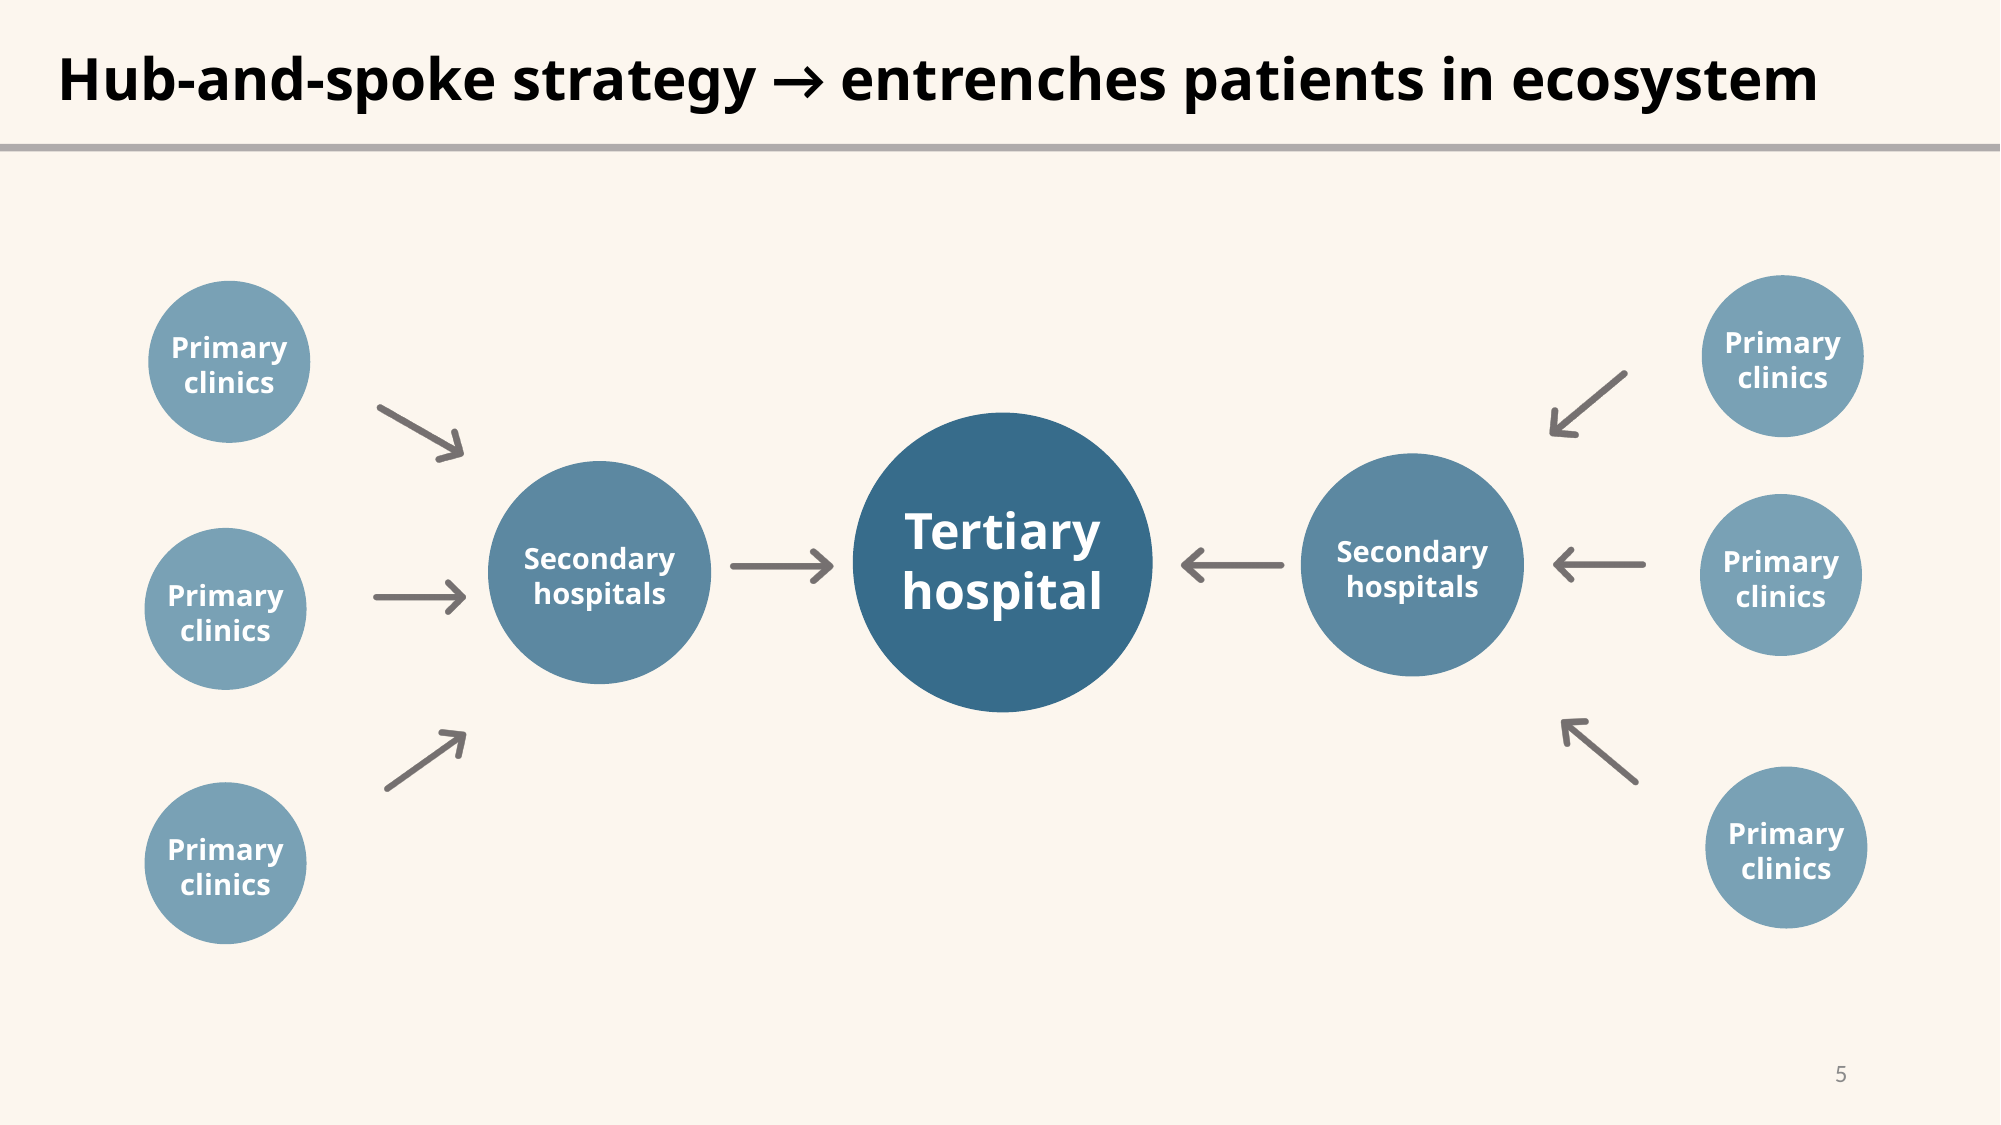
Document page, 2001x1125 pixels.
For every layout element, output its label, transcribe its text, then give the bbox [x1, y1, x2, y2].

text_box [487, 461, 712, 685]
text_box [845, 412, 1160, 713]
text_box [1677, 766, 1896, 929]
picture [347, 358, 493, 503]
picture [353, 691, 497, 832]
picture [1513, 328, 1664, 478]
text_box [116, 527, 335, 690]
picture [726, 509, 838, 622]
slide_number 5 [1412, 1042, 1863, 1103]
text_box [0, 143, 2000, 152]
picture [1177, 508, 1289, 621]
text_box Hub-and-spoke strategy → entrenches patients in ecosystem [55, 40, 1945, 113]
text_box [116, 782, 335, 945]
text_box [1300, 453, 1524, 677]
picture [369, 547, 470, 647]
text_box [120, 280, 339, 443]
picture [1549, 514, 1650, 615]
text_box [1673, 275, 1892, 438]
picture [1527, 680, 1672, 824]
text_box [1672, 493, 1890, 656]
